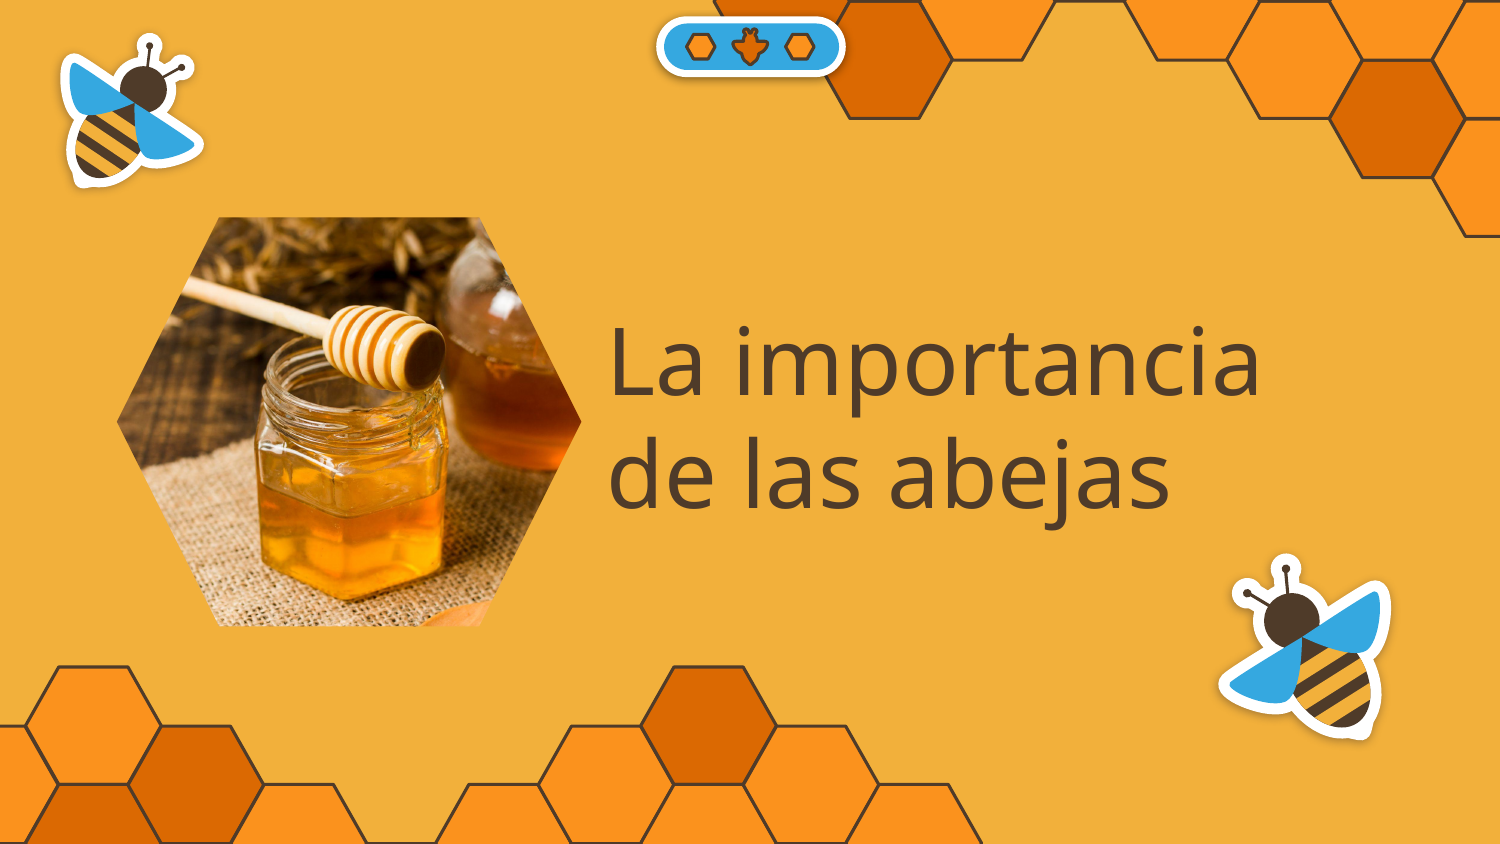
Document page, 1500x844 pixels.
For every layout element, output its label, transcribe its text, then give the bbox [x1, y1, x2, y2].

picture [116, 216, 582, 627]
title La importancia de las abejas [591, 313, 1367, 516]
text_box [656, 16, 846, 77]
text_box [42, 31, 209, 202]
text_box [1213, 552, 1412, 755]
